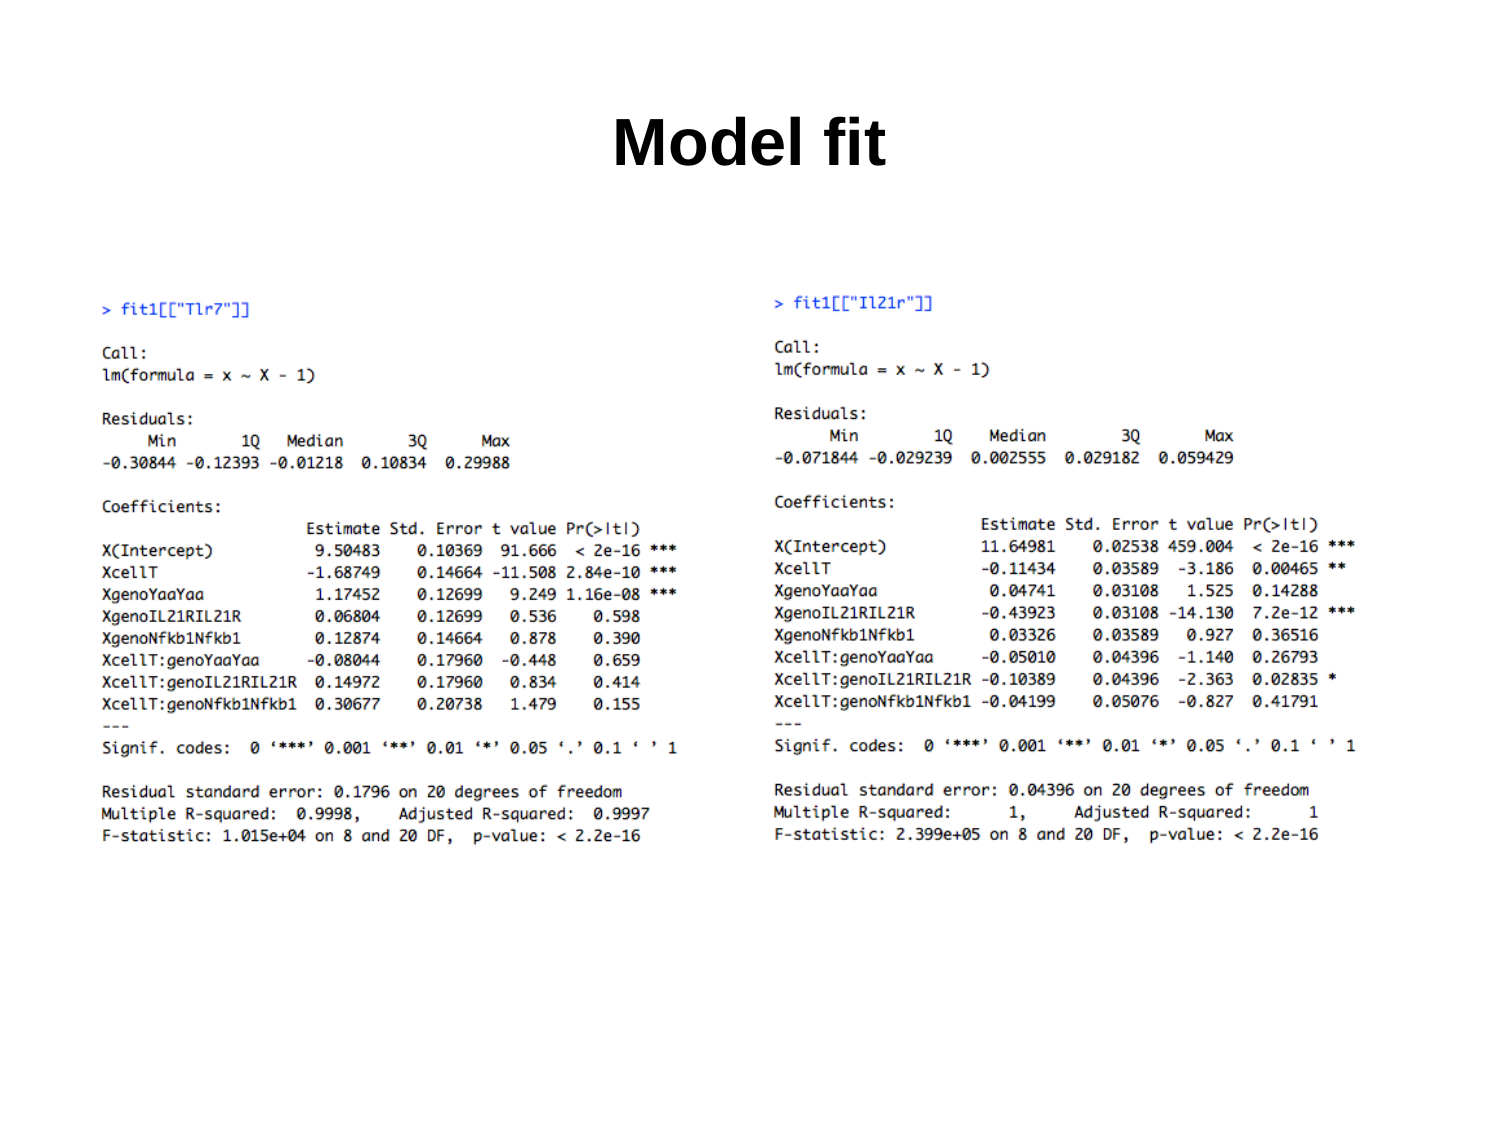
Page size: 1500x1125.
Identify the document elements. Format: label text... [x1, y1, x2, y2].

picture [768, 289, 1375, 853]
picture [96, 292, 727, 862]
title Model fit [75, 45, 1425, 233]
